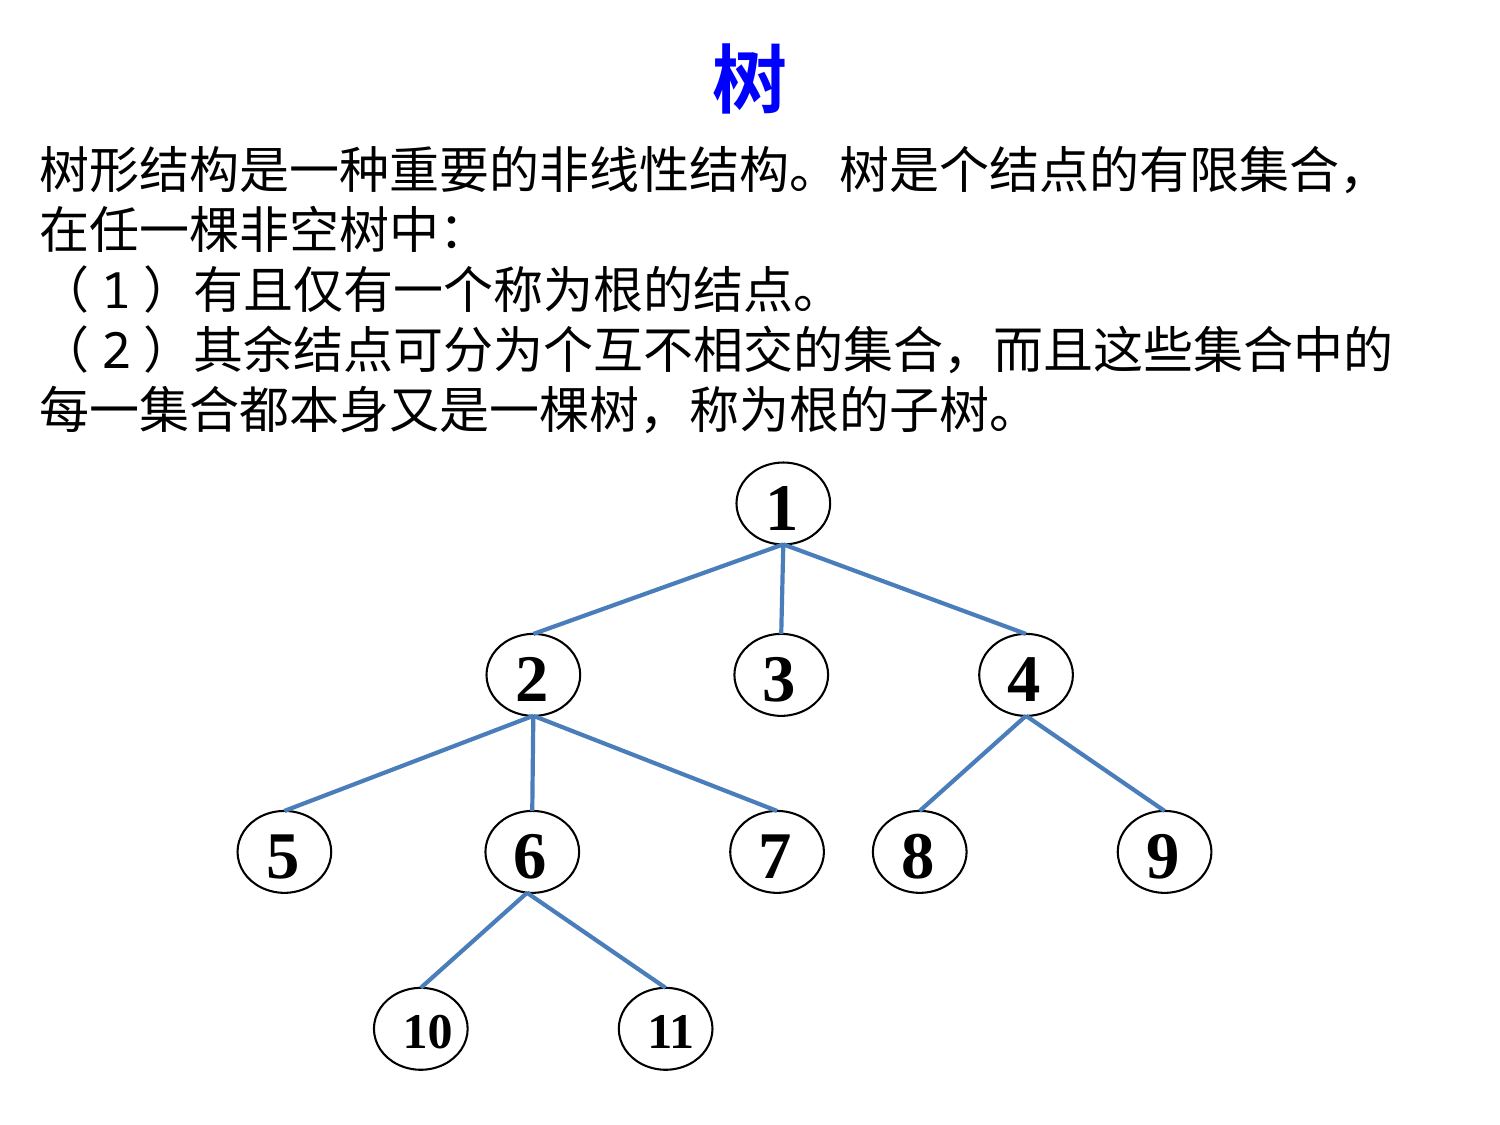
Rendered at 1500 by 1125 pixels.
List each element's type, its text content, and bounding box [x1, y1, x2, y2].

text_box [237, 462, 1212, 1070]
text_box 树 [0, 24, 1500, 130]
